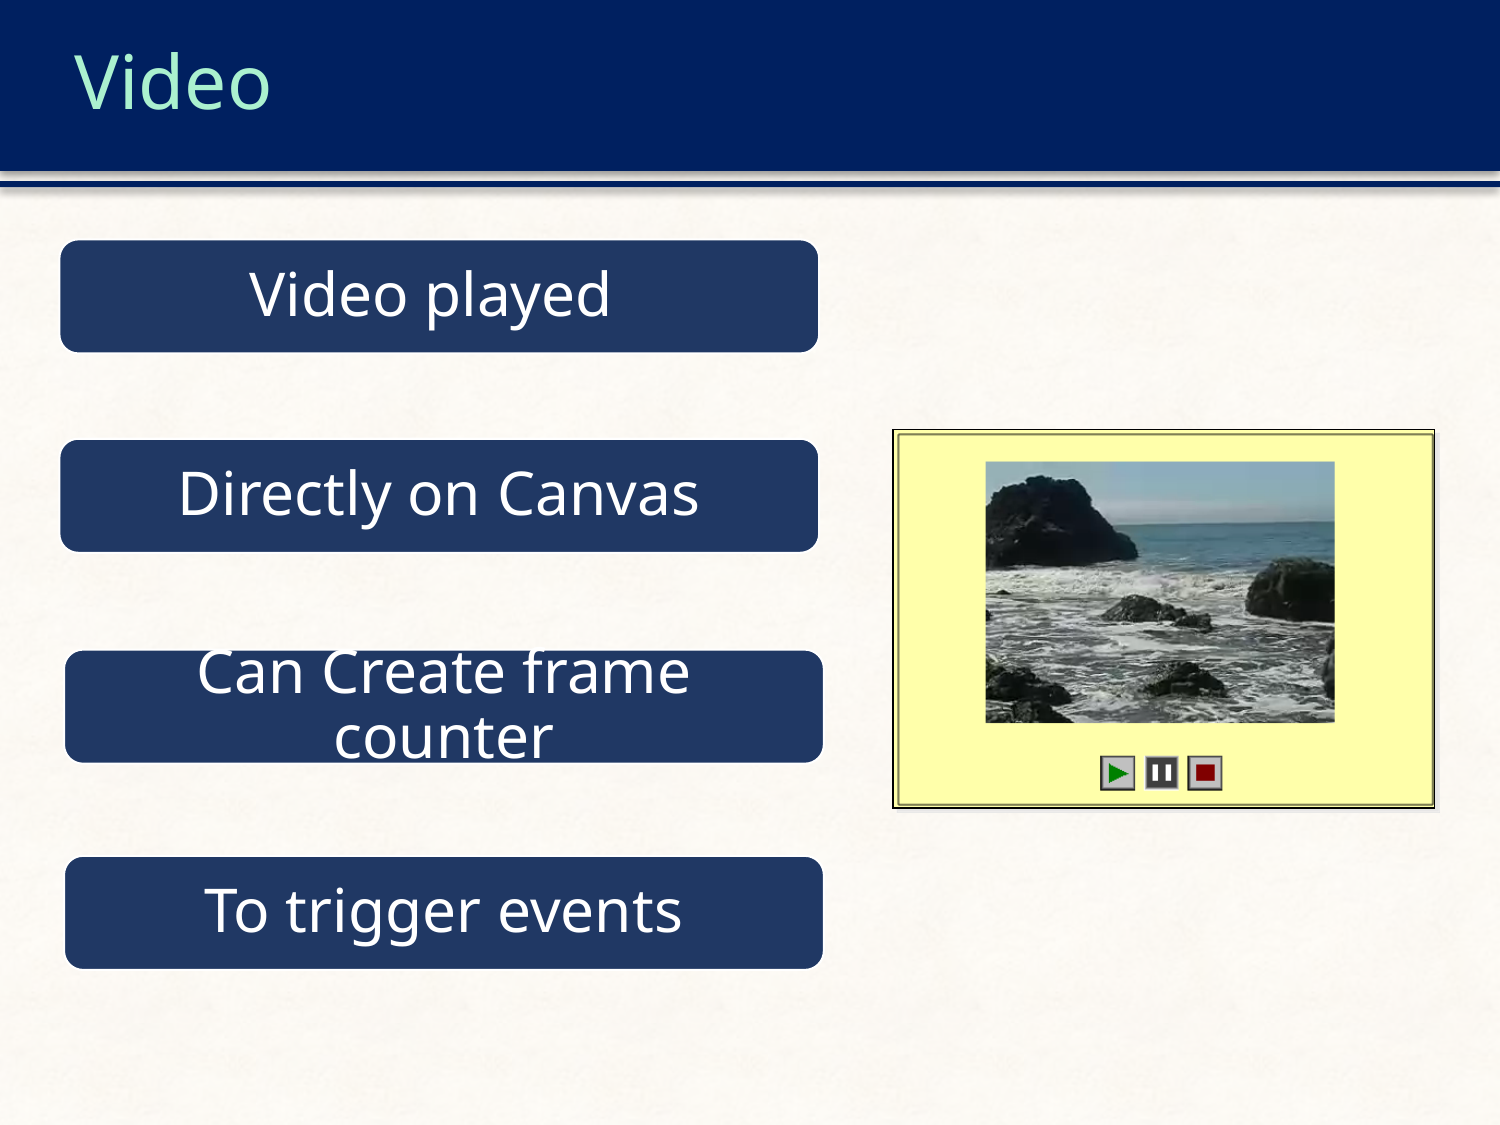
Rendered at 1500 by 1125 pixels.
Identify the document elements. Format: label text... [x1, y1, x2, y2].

title Video [59, 0, 1500, 171]
picture [893, 430, 1434, 808]
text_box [59, 239, 824, 970]
